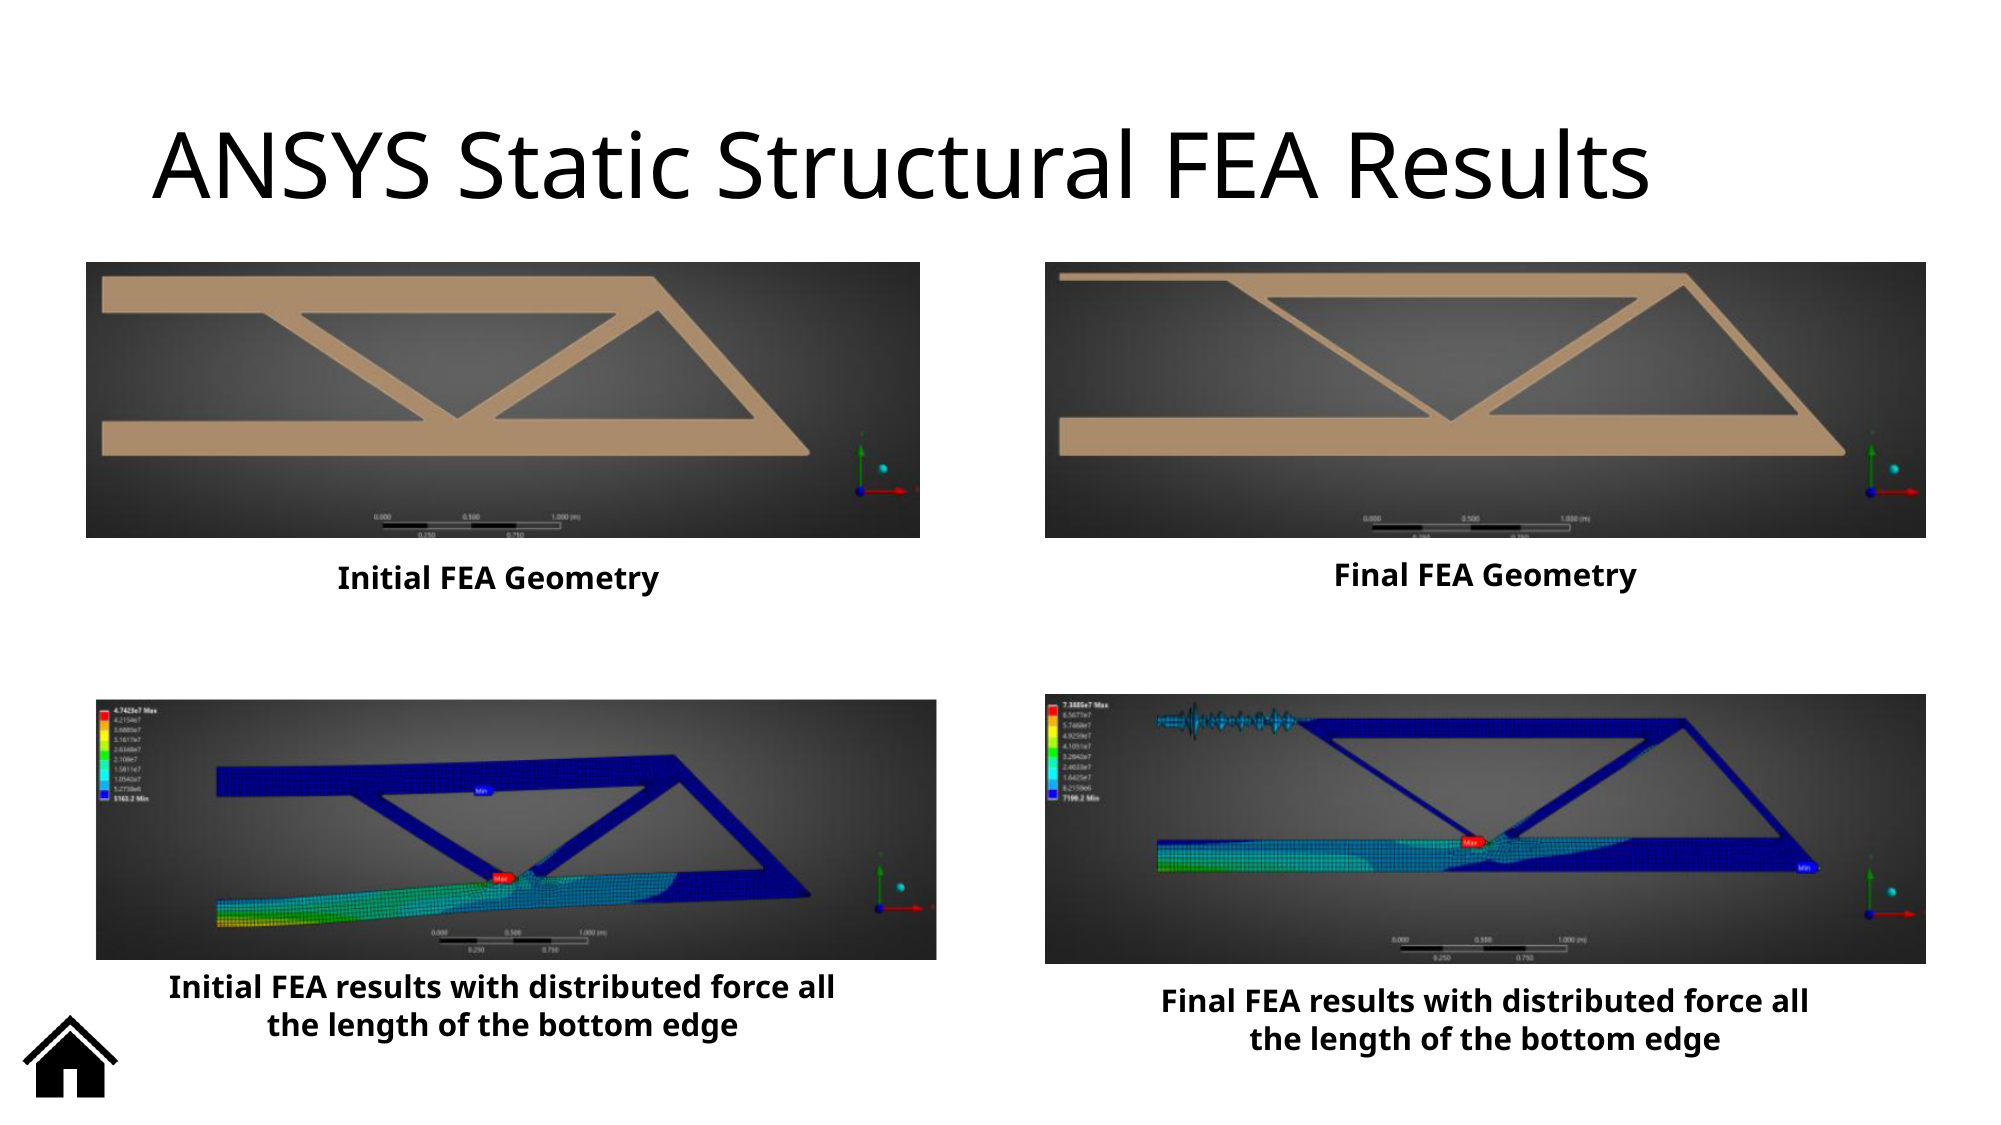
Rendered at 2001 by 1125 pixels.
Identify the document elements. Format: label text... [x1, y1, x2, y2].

picture [85, 262, 921, 538]
title ANSYS Static Structural FEA Results [137, 59, 1863, 278]
text_box Initial FEA Geometry [141, 551, 864, 604]
picture [15, 1001, 125, 1111]
text_box Initial FEA results with distributed force all the length of the bottom edge [141, 961, 864, 1050]
text_box Final FEA Geometry [1124, 548, 1847, 601]
text_box Final FEA results with distributed force all the length of the bottom edge [1124, 974, 1847, 1064]
picture [85, 693, 941, 961]
picture [1044, 693, 1927, 964]
picture [1044, 262, 1927, 538]
